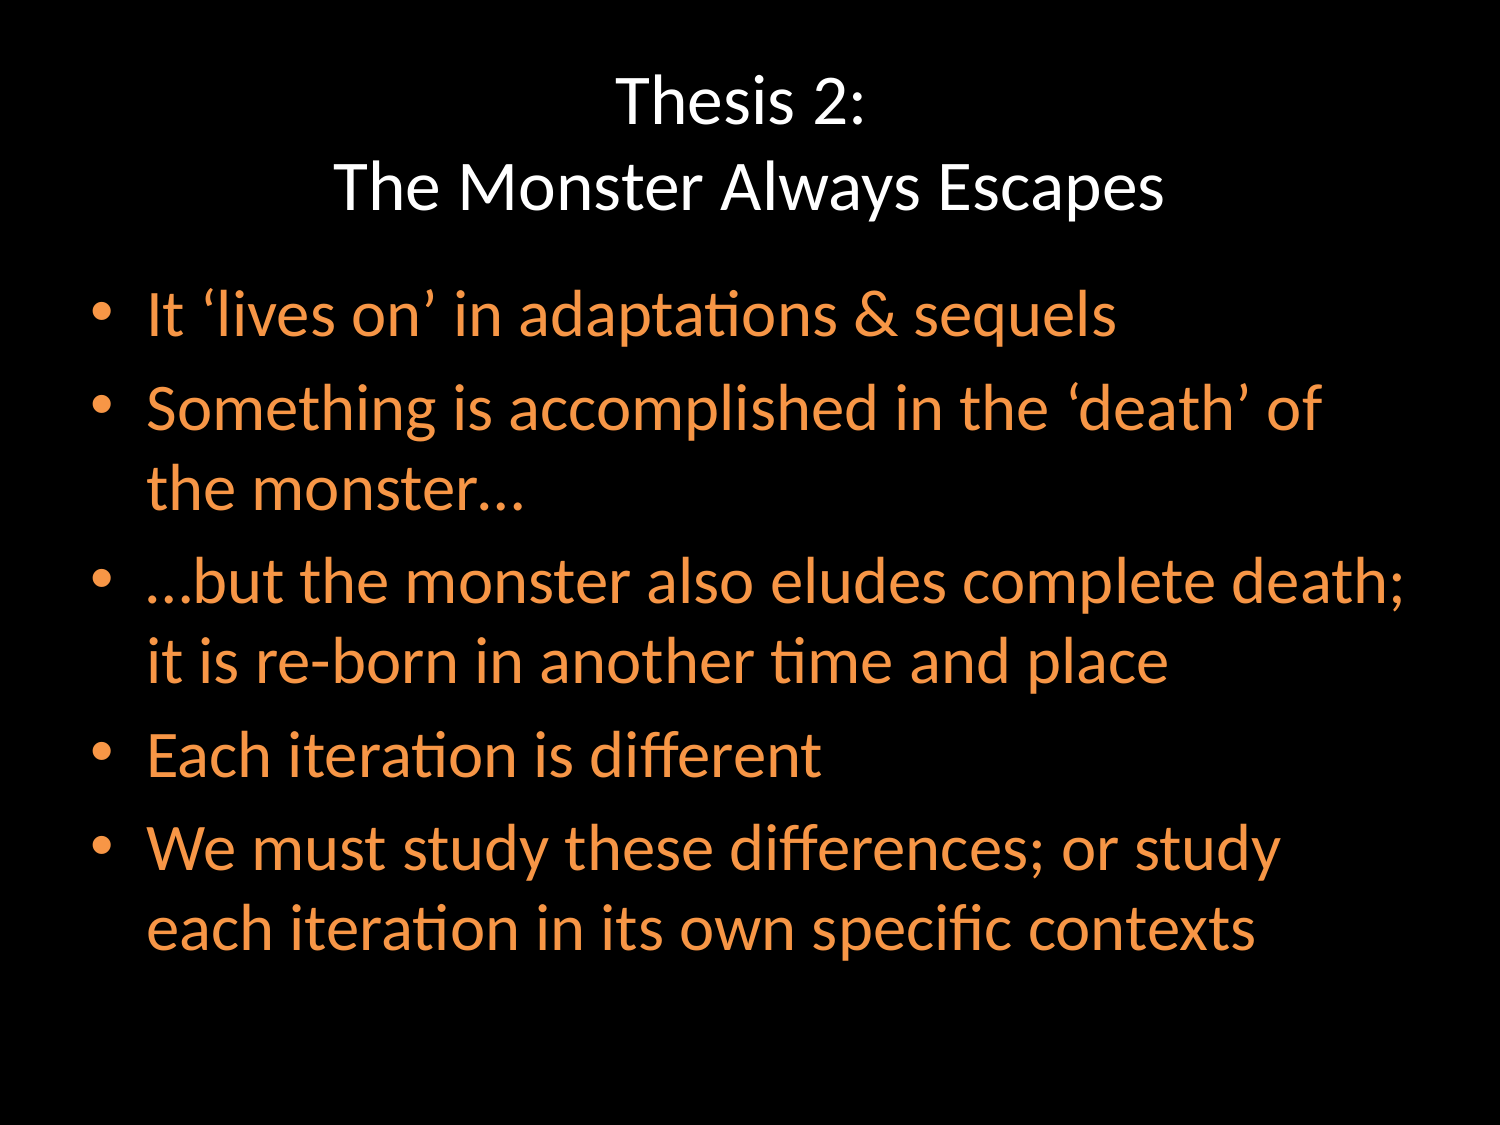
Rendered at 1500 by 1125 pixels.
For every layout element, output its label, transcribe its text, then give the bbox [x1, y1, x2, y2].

list It ‘lives on’ in adaptations & sequels Something is accomplished in the ‘death’ of the monster… …but the monster also eludes complete death; it is re-born in another time and place Each iteration is different We must study these differences; or study each iteration in its own specific contexts [75, 262, 1425, 1005]
title Thesis 2: The Monster Always Escapes [75, 45, 1425, 233]
